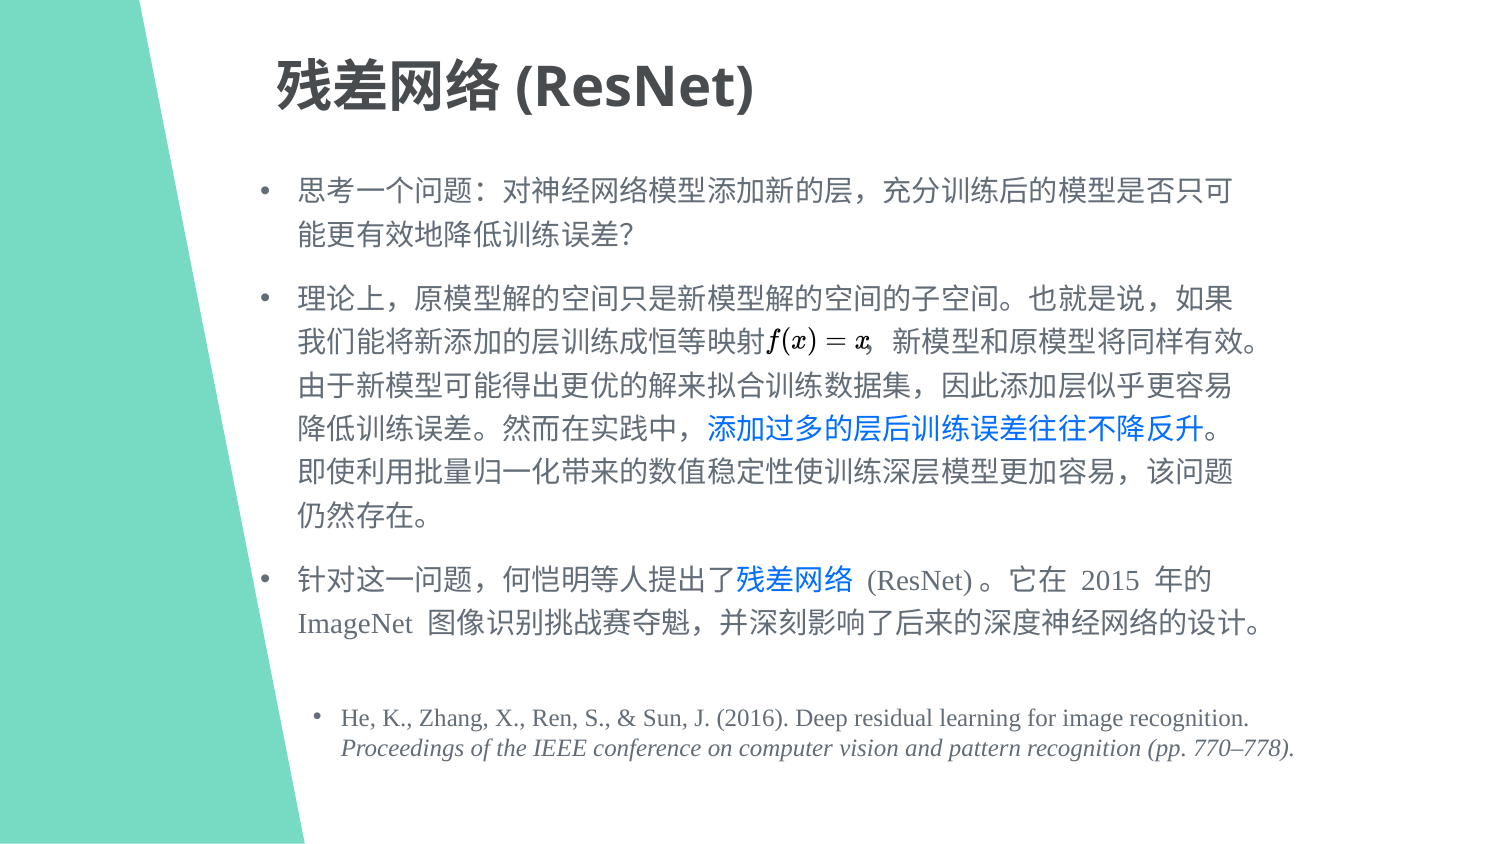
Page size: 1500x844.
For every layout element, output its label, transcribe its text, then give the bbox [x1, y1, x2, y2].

text_box 思考一个问题：对神经网络模型添加新的层，充分训练后的模型是否只可能更有效地降低训练误差？ 理论上，原模型解的空间只是新模型解的空间的子空间。也就是说，如果我们能将新添加的层训练成恒等映射 ，新模型和原模型将同样有效。由于新模型可能得出更优的解来拟合训练数据集，因此添加层似乎更容易降低训练误差。然而在实践中，添加过多的层后训练误差往往不降反升。即使利用批量归一化带来的数值稳定性使训练深层模型更加容易，该问题仍然存在。 针对这一问题，何恺明等人提出了残差网络 (ResNet)。它在 2015 年的 ImageNet 图像识别挑战赛夺魁，并深刻影响了后来的深度神经网络的设计。 [245, 157, 1269, 810]
picture [765, 323, 870, 356]
text_box 残差网络(ResNet) [261, 50, 1069, 123]
text_box He, K., Zhang, X., Ren, S., & Sun, J. (2016). Deep residual learning for image recognition. Proceedings of the IEEE conference on computer vision and pattern recognition (pp. 770–778). [298, 693, 1340, 769]
text_box [0, 0, 305, 844]
